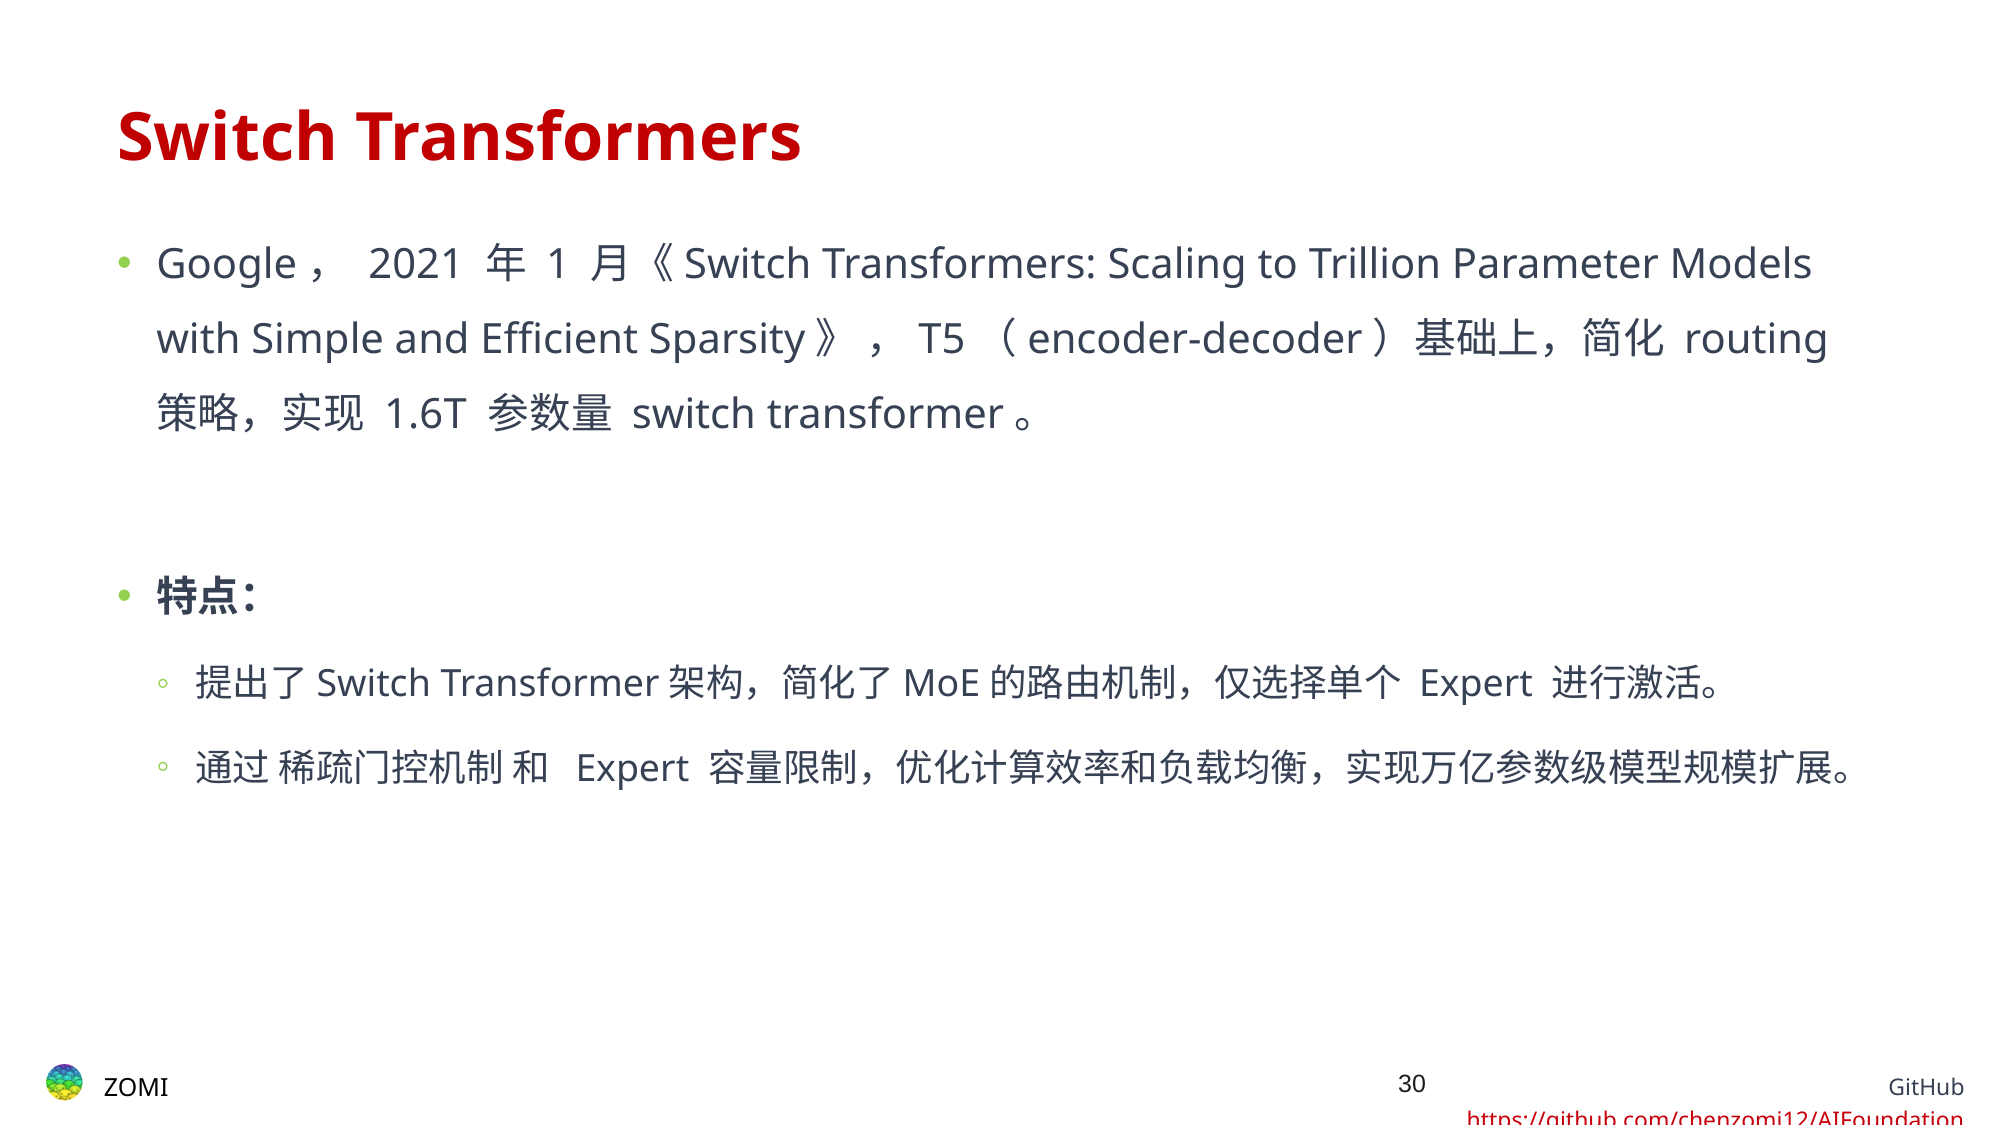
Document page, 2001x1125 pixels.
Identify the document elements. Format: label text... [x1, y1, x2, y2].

list Google， 2021 年 1 月《Switch Transformers: Scaling to Trillion Parameter Models with Simple and Efficient Sparsity》 ，T5（encoder-decoder）基础上，简化 routing 策略，实现 1.6T 参数量 switch transformer。 特点： 提出了Switch Transformer架构，简化了MoE的路由机制，仅选择单个 Expert 进行激活。 通过 稀疏门控机制 和 Expert 容量限制，优化计算效率和负载均衡，实现万亿参数级模型规模扩展。 [102, 204, 1901, 1043]
picture [47, 1065, 82, 1100]
title Switch Transformers [102, 85, 1901, 183]
